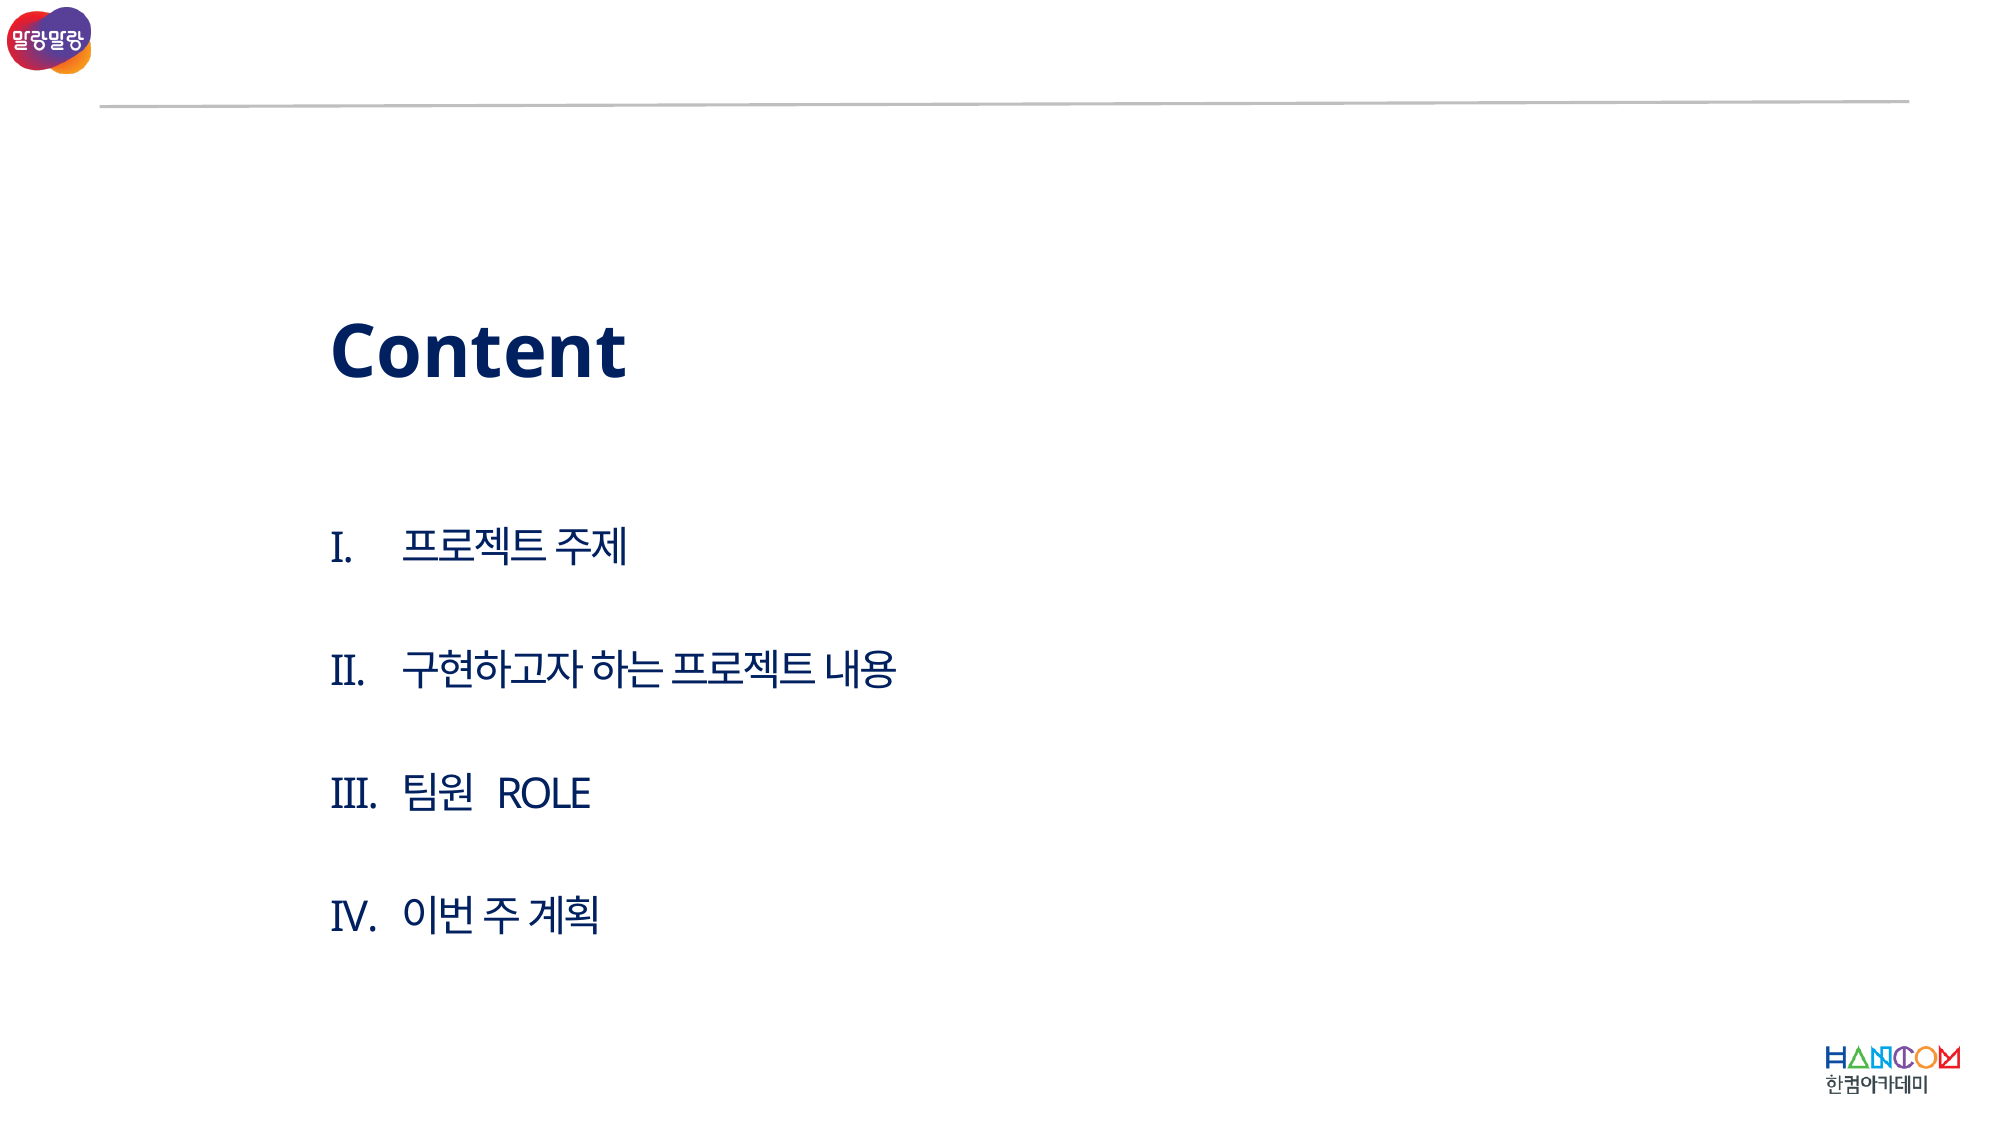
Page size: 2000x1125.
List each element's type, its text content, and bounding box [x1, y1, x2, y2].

picture [1826, 1045, 1960, 1094]
picture [7, 7, 91, 74]
text_box Content [314, 297, 1550, 404]
text_box 프로젝트 주제 구현하고자 하는 프로젝트 내용 팀원 ROLE 이번 주 계획 [315, 444, 1551, 959]
